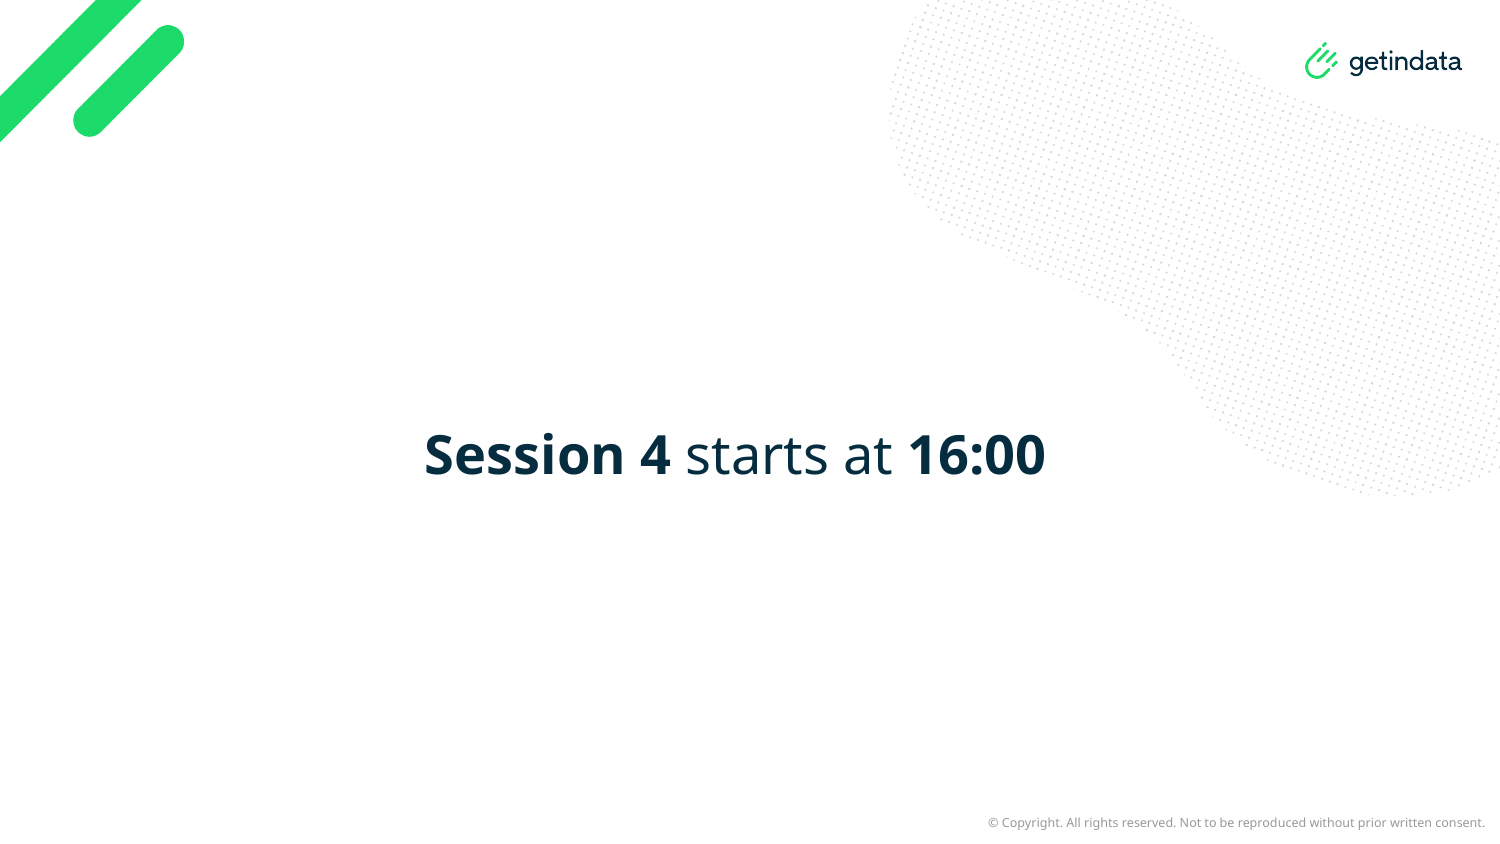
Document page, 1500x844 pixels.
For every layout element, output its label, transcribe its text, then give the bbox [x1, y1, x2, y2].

list Session 4 starts at 16:00 [29, 147, 1443, 750]
picture [0, 0, 184, 207]
picture [880, 0, 1500, 520]
